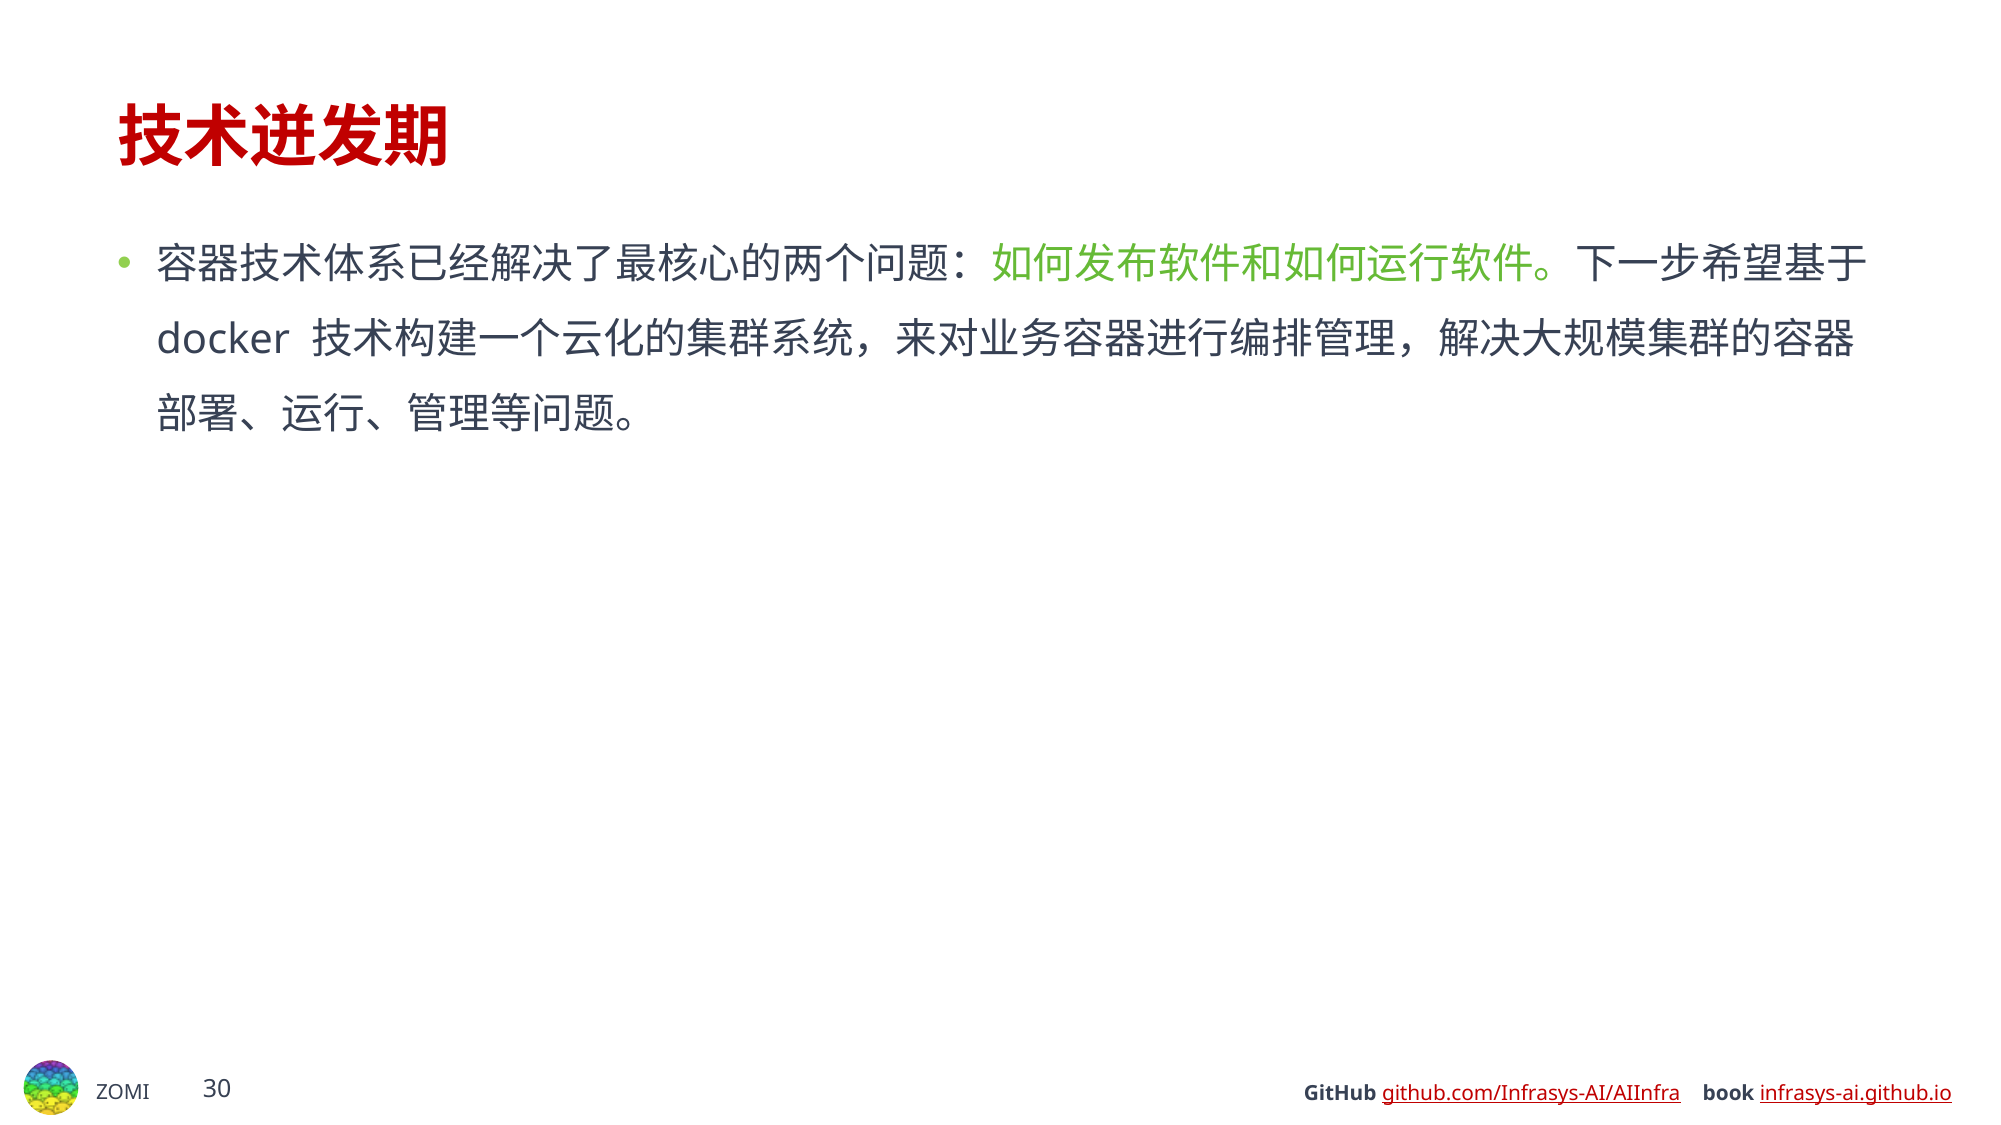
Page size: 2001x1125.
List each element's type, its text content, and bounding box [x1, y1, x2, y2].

list 容器技术体系已经解决了最核心的两个问题：如何发布软件和如何运行软件。下一步希望基于 docker 技术构建一个云化的集群系统，来对业务容器进行编排管理，解决大规模集群的容器部署、运行、管理等问题。 [102, 204, 1901, 1043]
picture [23, 1060, 79, 1115]
title 技术迸发期 [102, 85, 1901, 183]
